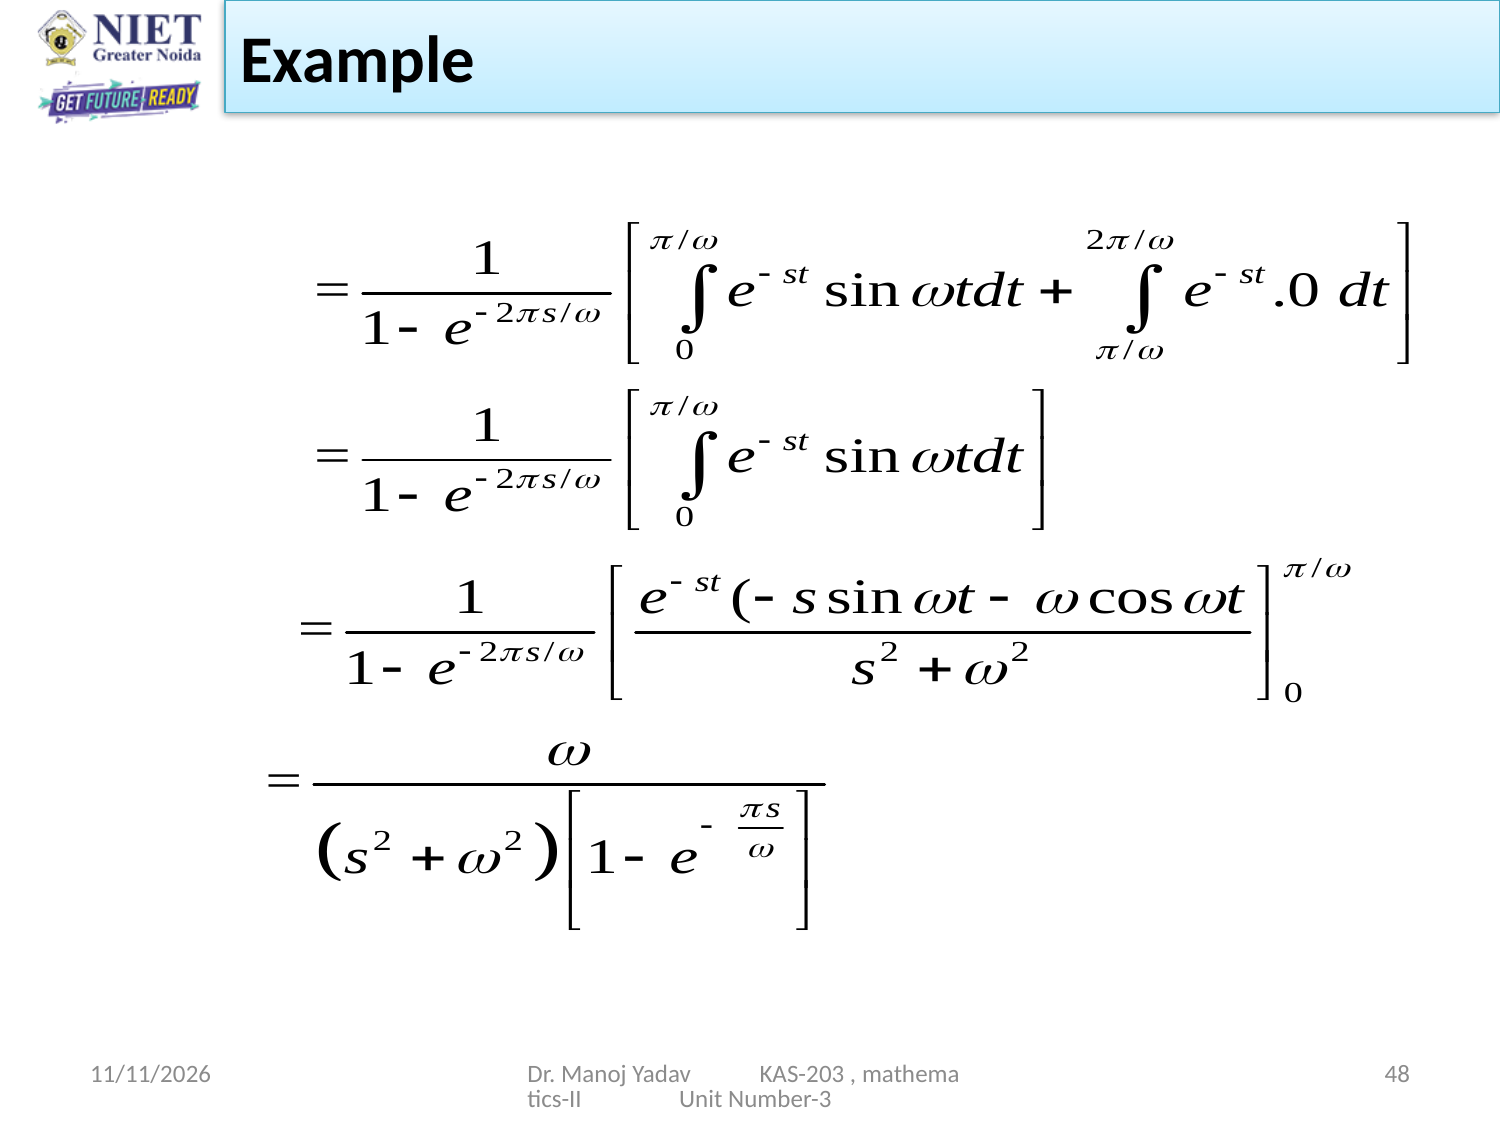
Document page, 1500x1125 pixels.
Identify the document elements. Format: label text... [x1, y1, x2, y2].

footer Dr. Manoj Yadav KAS-203 , mathematics-II Unit Number-3 [512, 1042, 988, 1103]
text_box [74, 212, 1432, 942]
slide_number 05-Jun-21 [75, 1042, 425, 1103]
picture [0, 0, 238, 135]
text_box Example [238, 0, 1500, 113]
slide_number 48 [1074, 1042, 1425, 1103]
